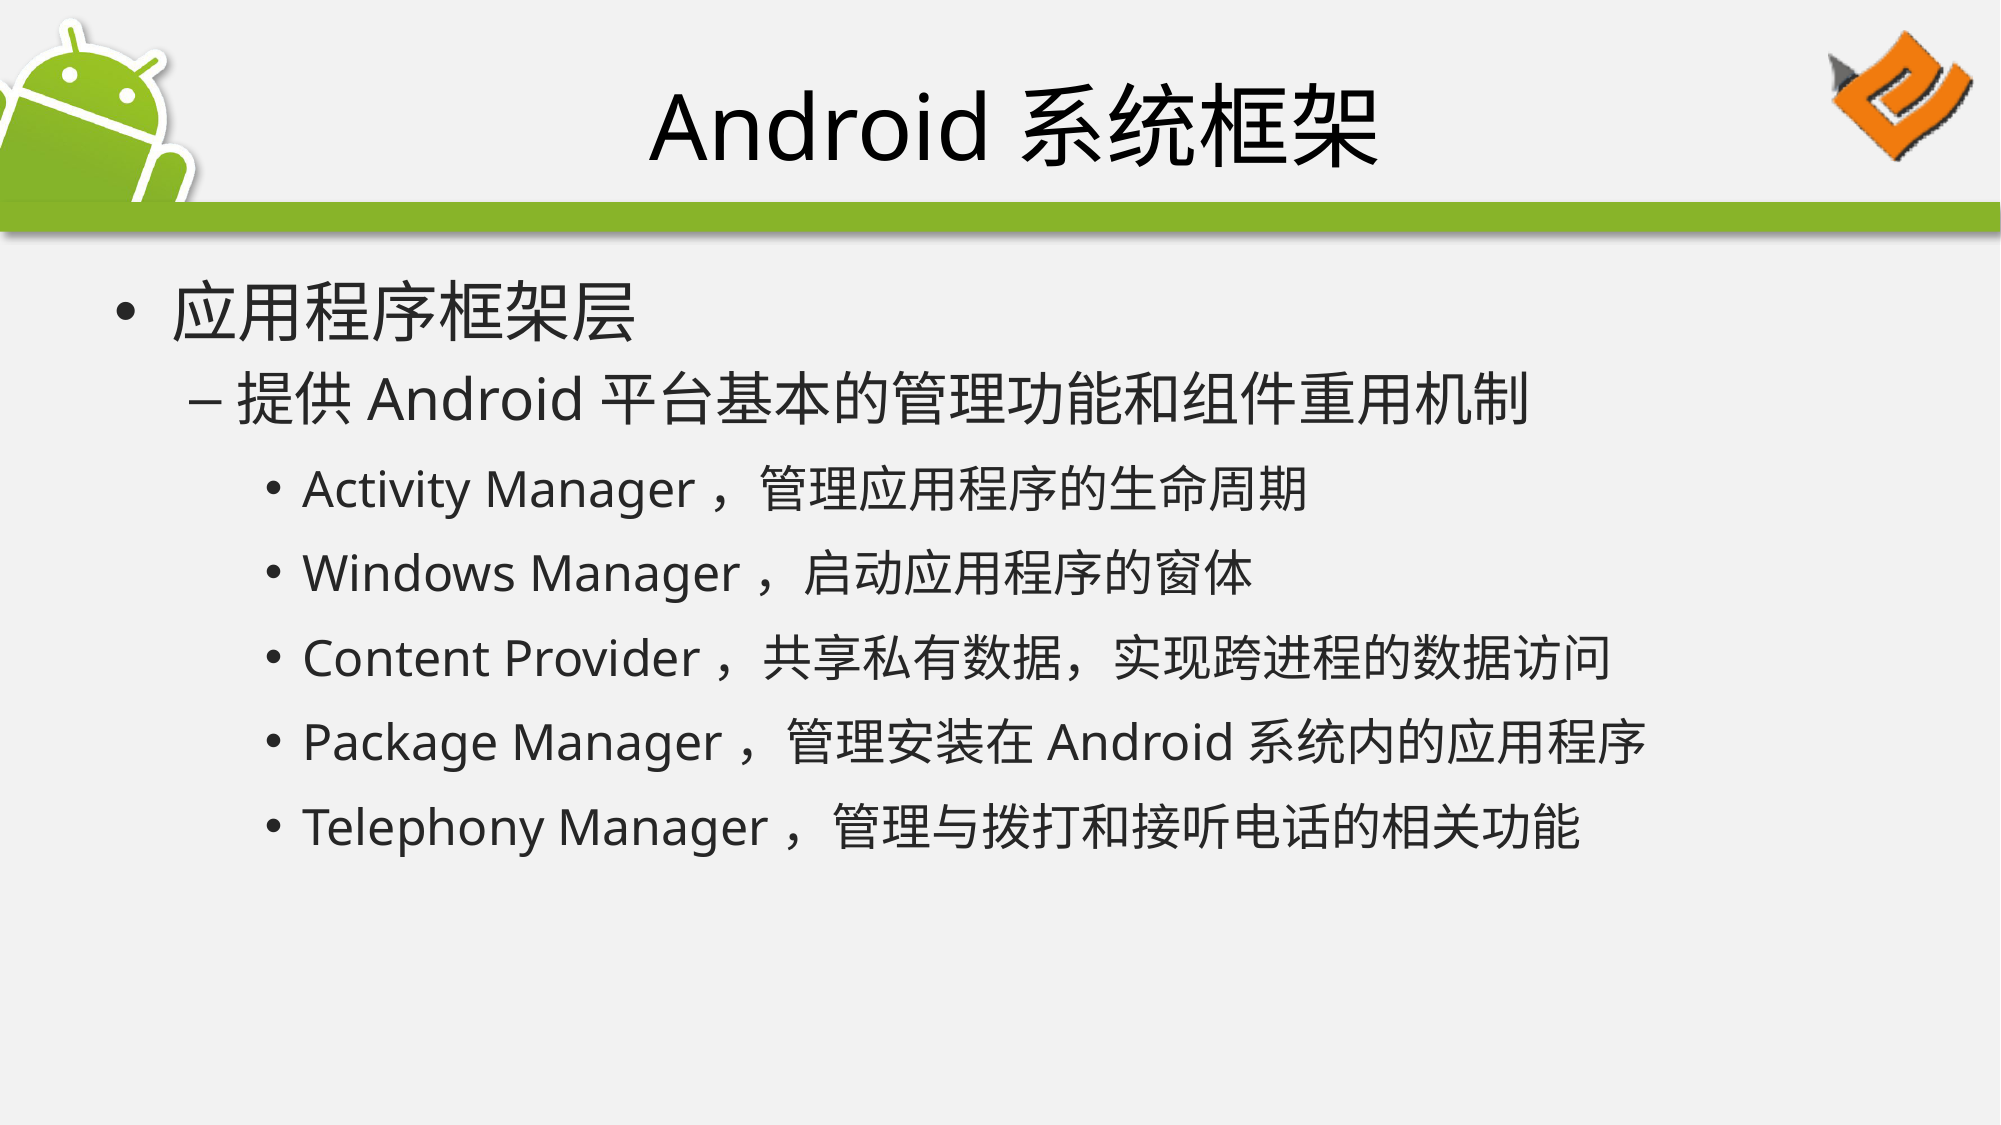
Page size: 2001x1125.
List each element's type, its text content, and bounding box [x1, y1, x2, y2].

picture [1828, 30, 1973, 161]
title Android系统框架 [208, 45, 1824, 203]
picture [0, 7, 209, 202]
list 应用程序框架层 提供Android平台基本的管理功能和组件重用机制 Activity Manager，管理应用程序的生命周期 Windows Manager，启动应用程序的窗体 Content Provider，共享私有数据，实现跨进程的数据访问 Package Manager，管理安装在Android系统内的应用程序 Telephony Manager，管理与拨打和接听电话的相关功能 [99, 262, 1900, 1005]
